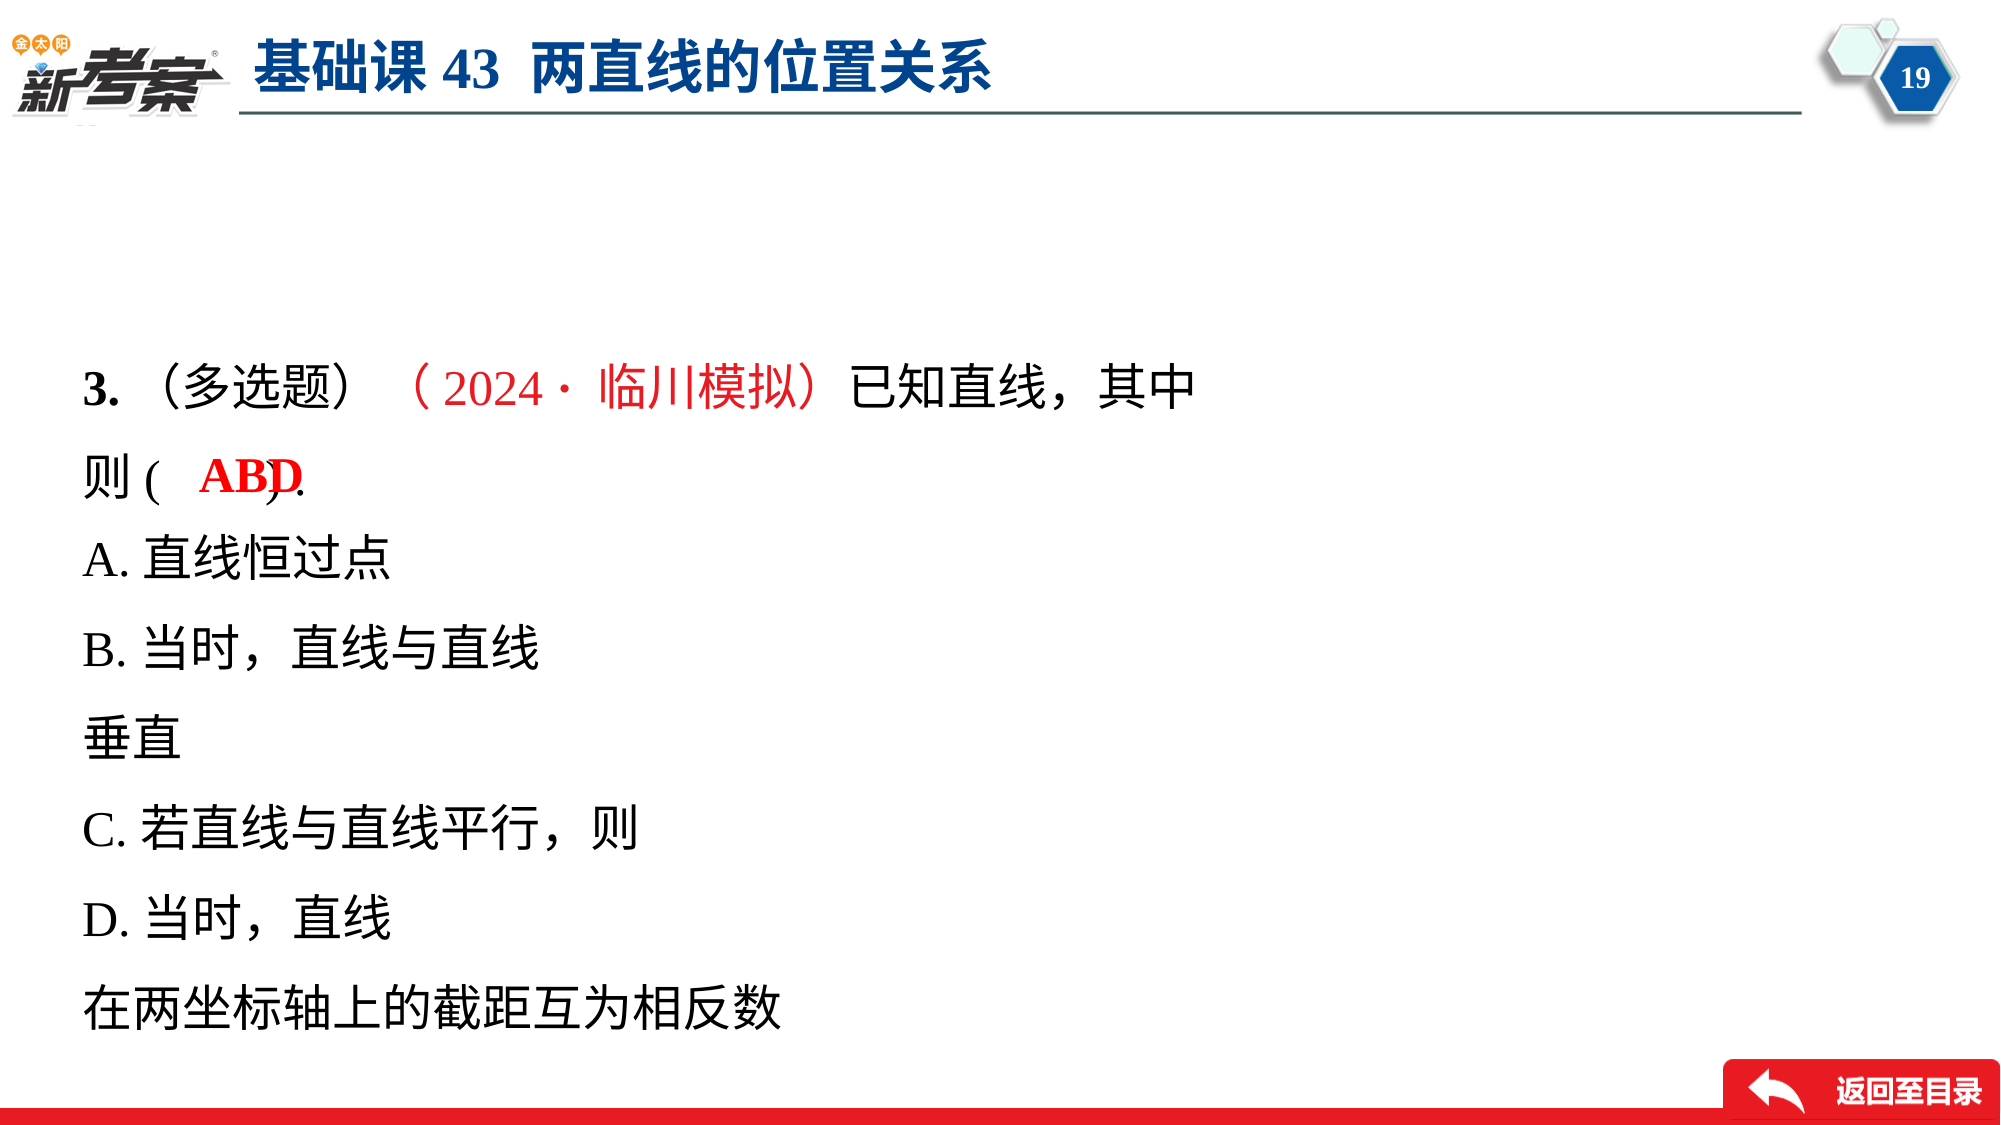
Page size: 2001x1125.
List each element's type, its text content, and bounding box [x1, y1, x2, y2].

picture [0, 0, 2001, 1125]
text_box ABD [180, 415, 323, 494]
